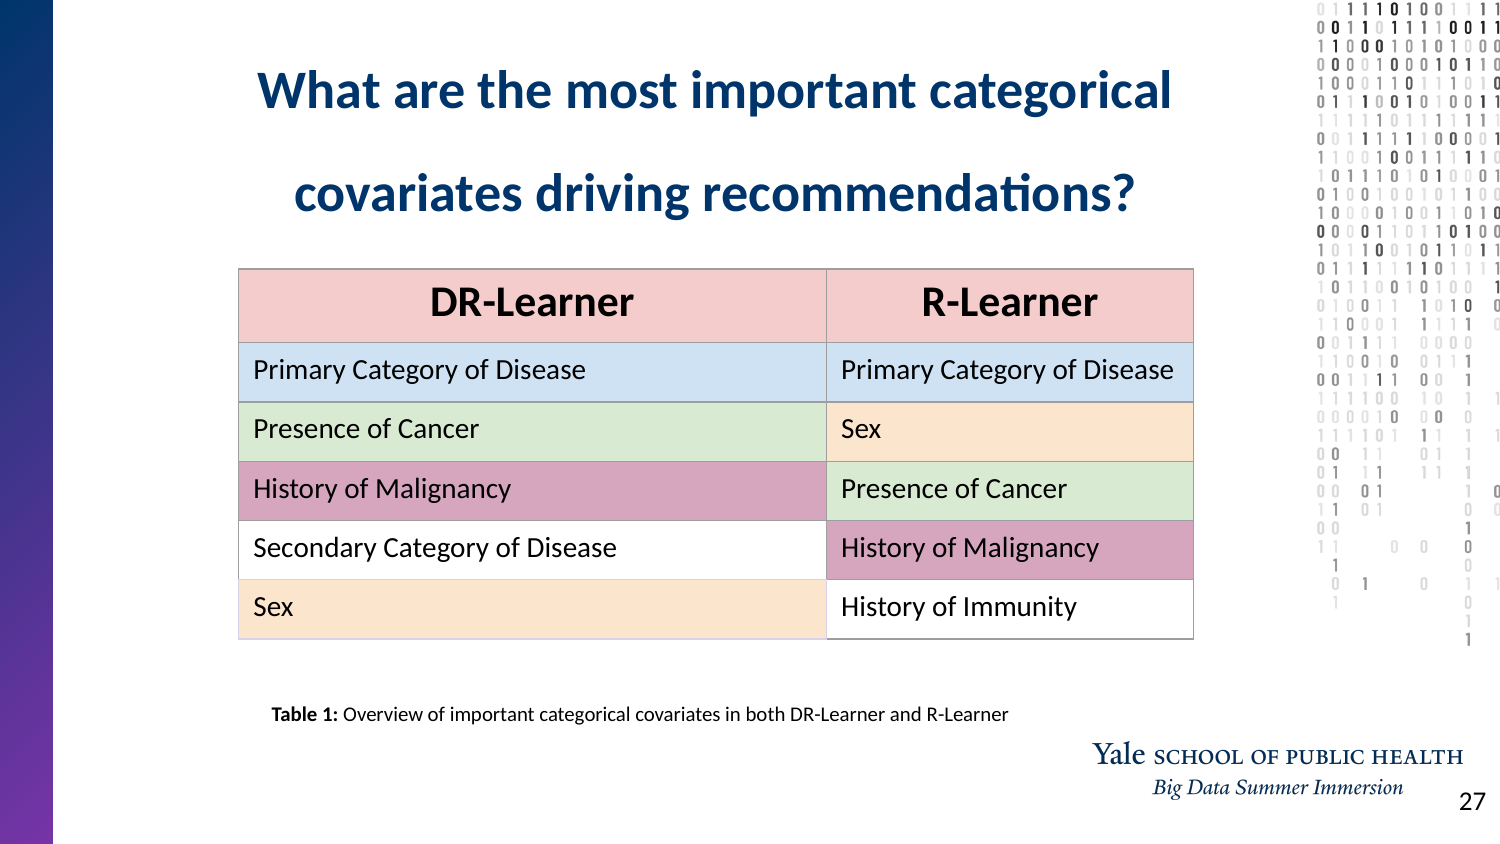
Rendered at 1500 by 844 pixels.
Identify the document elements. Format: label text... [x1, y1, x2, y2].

slide_number ‹#› [1403, 779, 1494, 844]
table_cell Presence of Cancer​ [827, 462, 1193, 520]
table_cell Sex [827, 403, 1193, 461]
table_cell History of Immunity [827, 580, 1193, 638]
table_cell Presence of Cancer​ [239, 403, 826, 461]
table_cell Primary Category of Disease​ [239, 343, 826, 401]
picture [1092, 741, 1463, 800]
title What are the most important categorical covariates driving recommendations? [134, 72, 1298, 167]
table_header R-Learner [827, 270, 1193, 342]
text_box Table 1: Overview of important categorical covariates in both DR-Learner and R-Learner [256, 685, 1119, 729]
table_cell Primary Category of Disease​ [827, 343, 1193, 401]
table_cell History of Malignancy​ [239, 462, 826, 520]
table_cell History of Malignancy​ [827, 521, 1193, 579]
table_header DR-Learner [239, 270, 826, 342]
table_cell Secondary Category of Disease​ [239, 521, 826, 579]
table_cell Sex [239, 580, 826, 638]
picture [1310, 0, 1500, 685]
